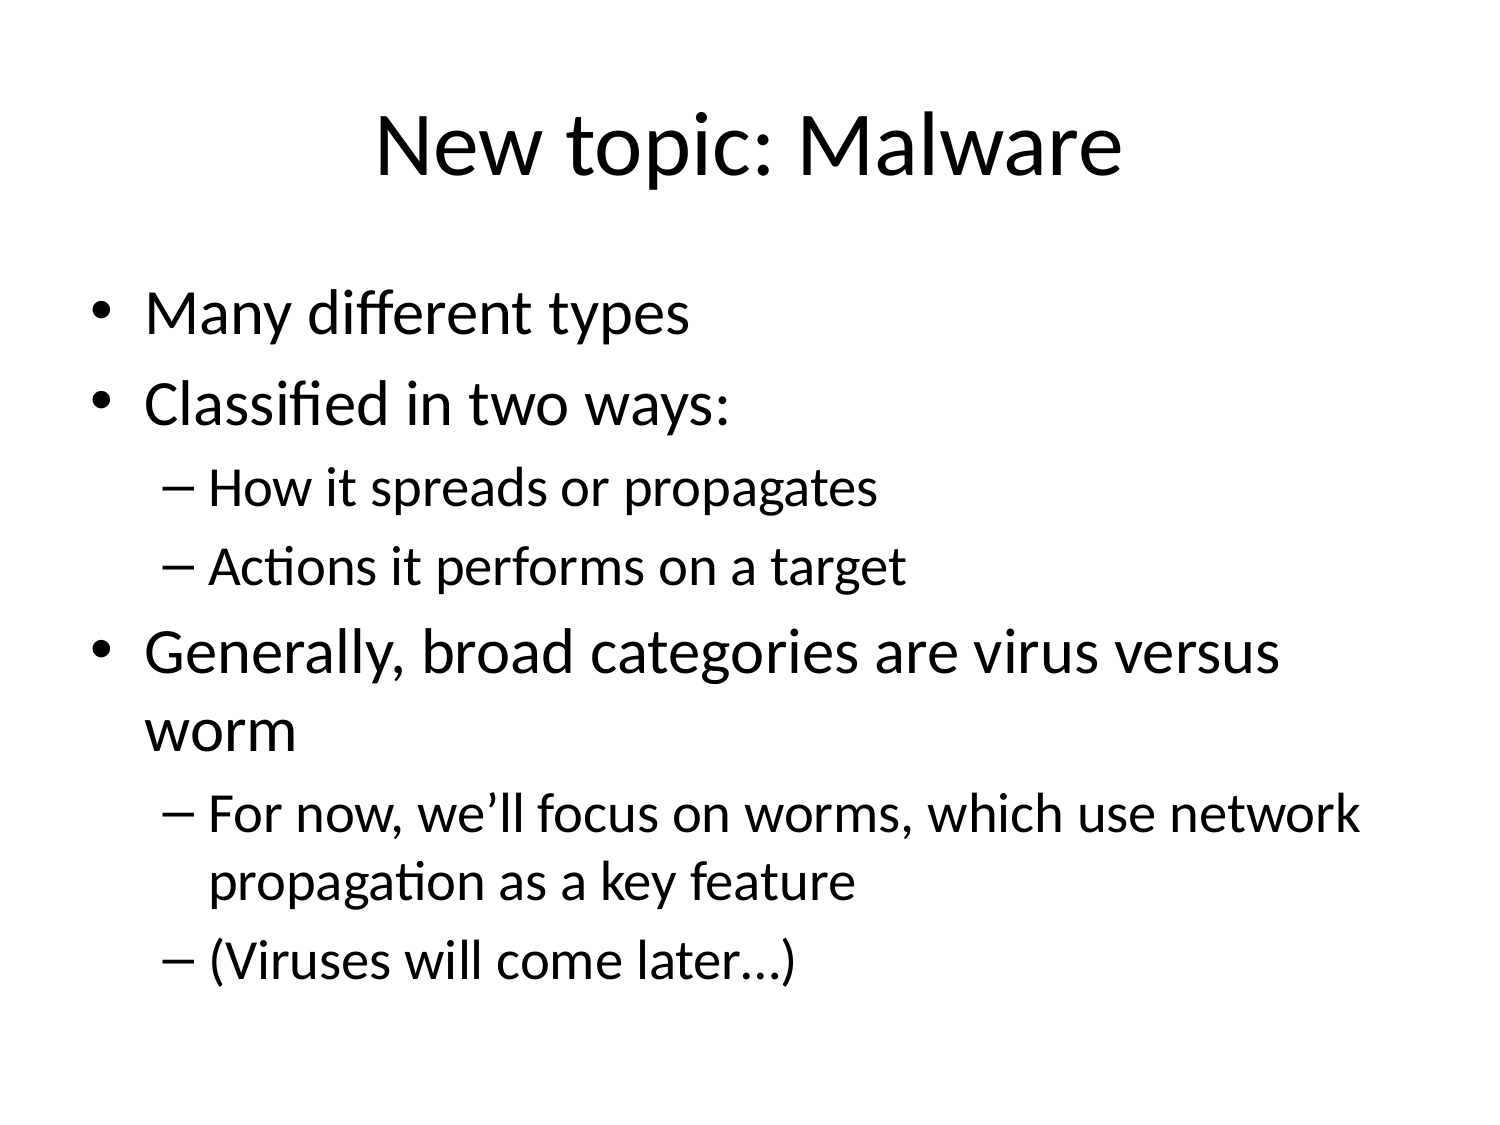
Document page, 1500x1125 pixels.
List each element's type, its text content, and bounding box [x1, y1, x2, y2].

title New topic: Malware [75, 45, 1425, 233]
list Many different types Classified in two ways: How it spreads or propagates Actions it performs on a target Generally, broad categories are virus versus worm For now, we’ll focus on worms, which use network propagation as a key feature (Viruses will come later…) [75, 262, 1425, 1005]
